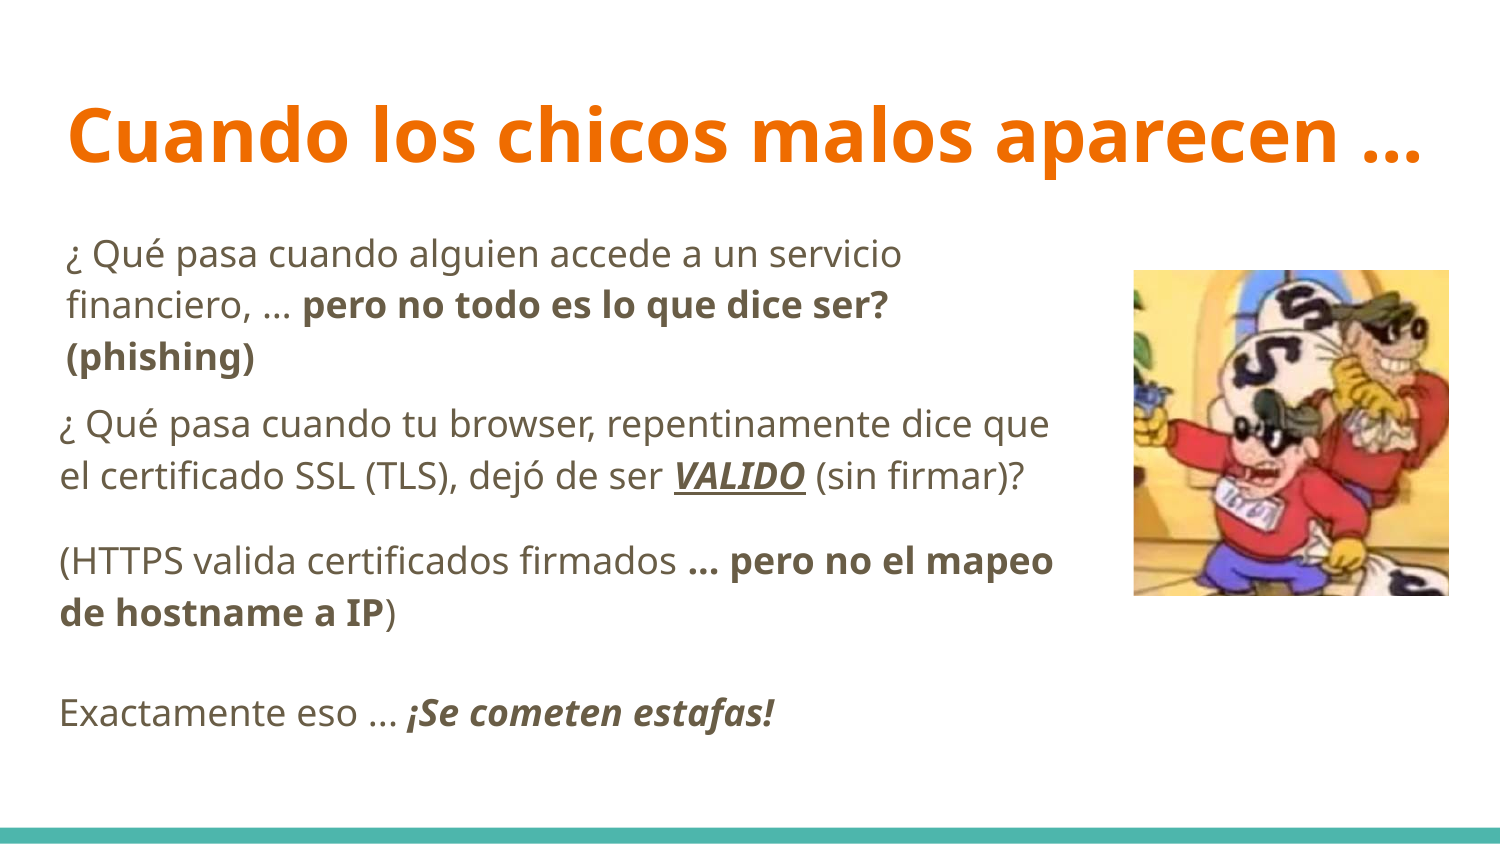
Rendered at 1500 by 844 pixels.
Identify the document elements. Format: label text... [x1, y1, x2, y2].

text_box Exactamente eso ... ¡Se cometen estafas! [43, 673, 1003, 752]
title Cuando los chicos malos aparecen ... [51, 72, 1449, 189]
list ¿ Qué pasa cuando tu browser, repentinamente dice que el certificado SSL (TLS), dejó de ser VALIDO (sin firmar)? (HTTPS valida certificados firmados ... pero no el mapeo de hostname a IP) [44, 378, 1096, 630]
picture [1133, 269, 1450, 596]
list ¿ Qué pasa cuando alguien accede a un servicio financiero, … pero no todo es lo que dice ser? (phishing) [51, 207, 1103, 335]
